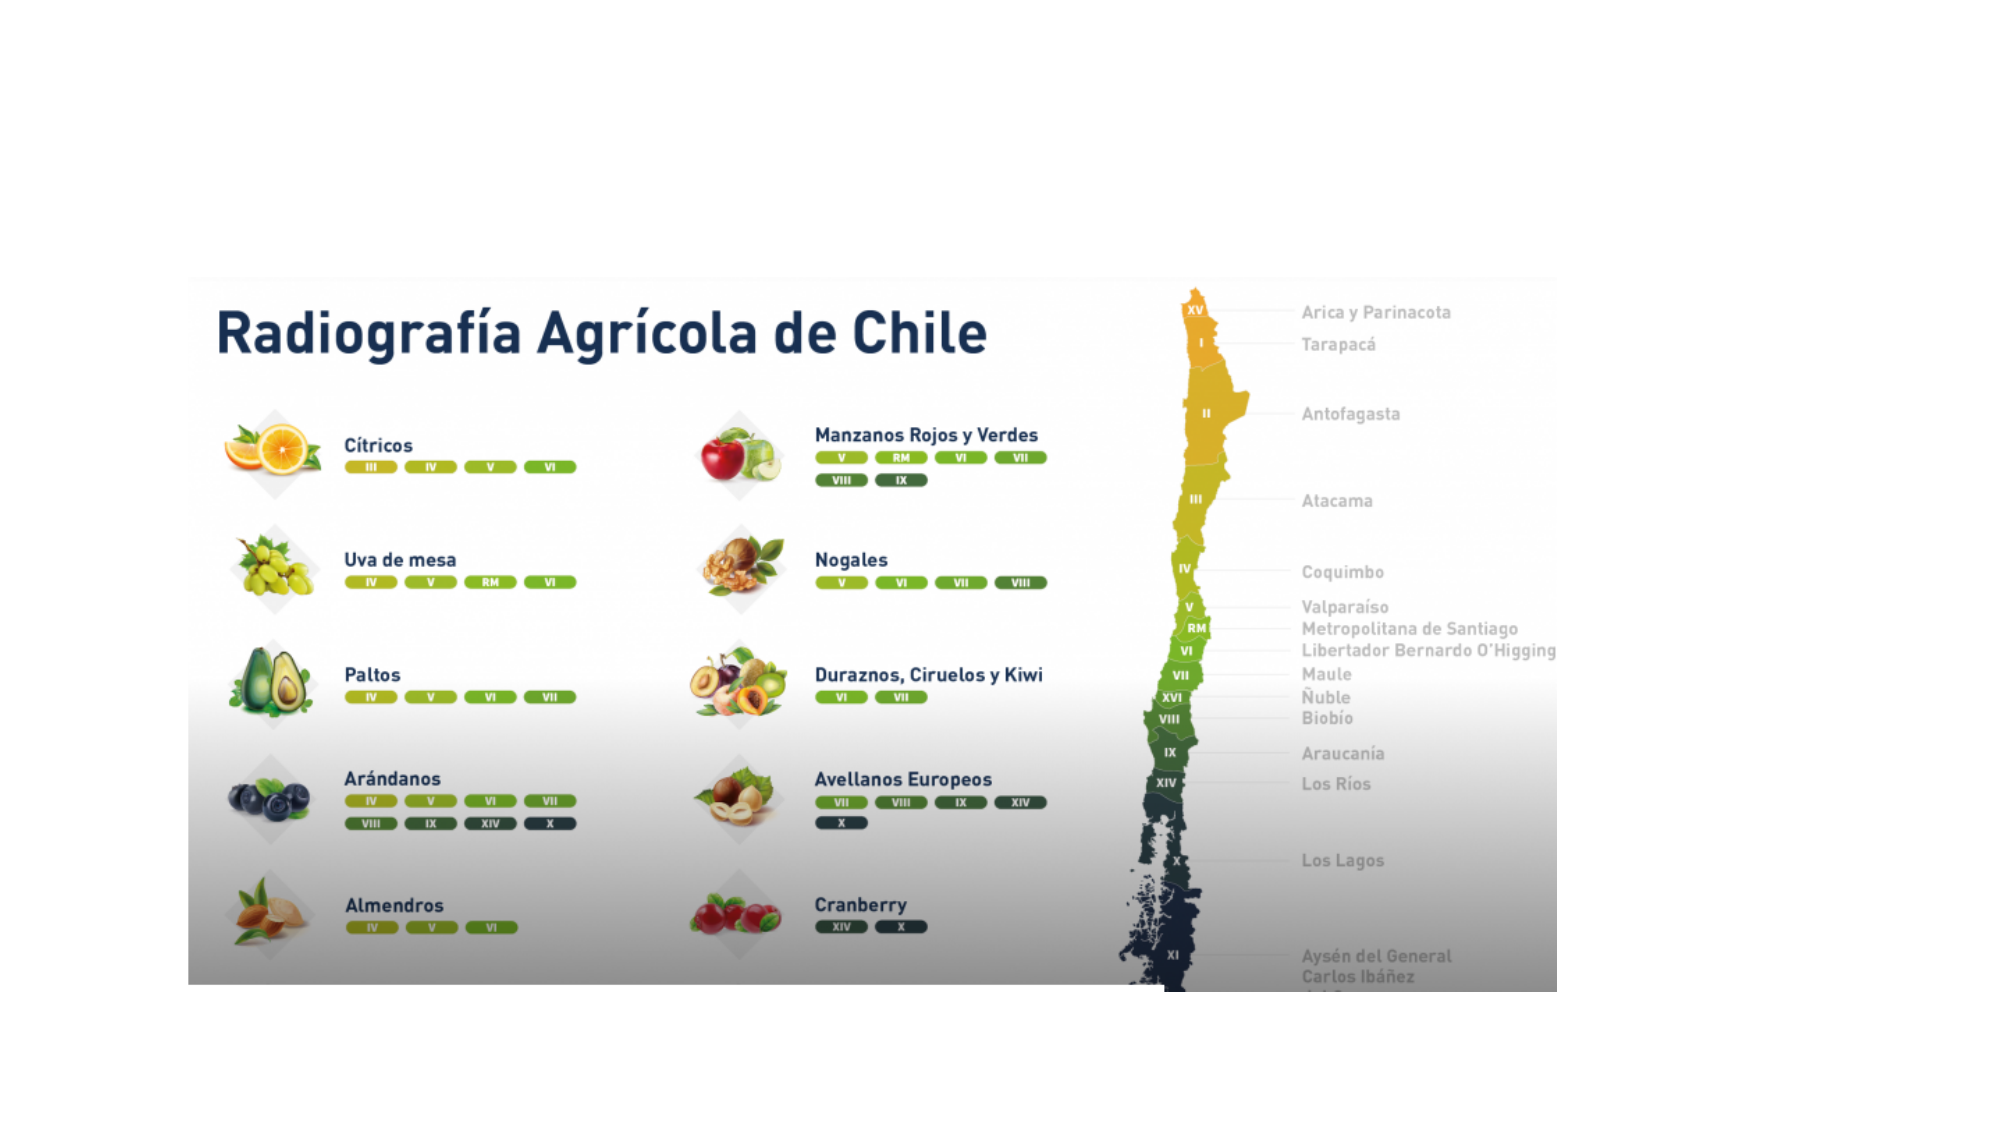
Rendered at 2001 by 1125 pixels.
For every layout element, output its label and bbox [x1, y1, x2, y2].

list [188, 277, 1557, 992]
